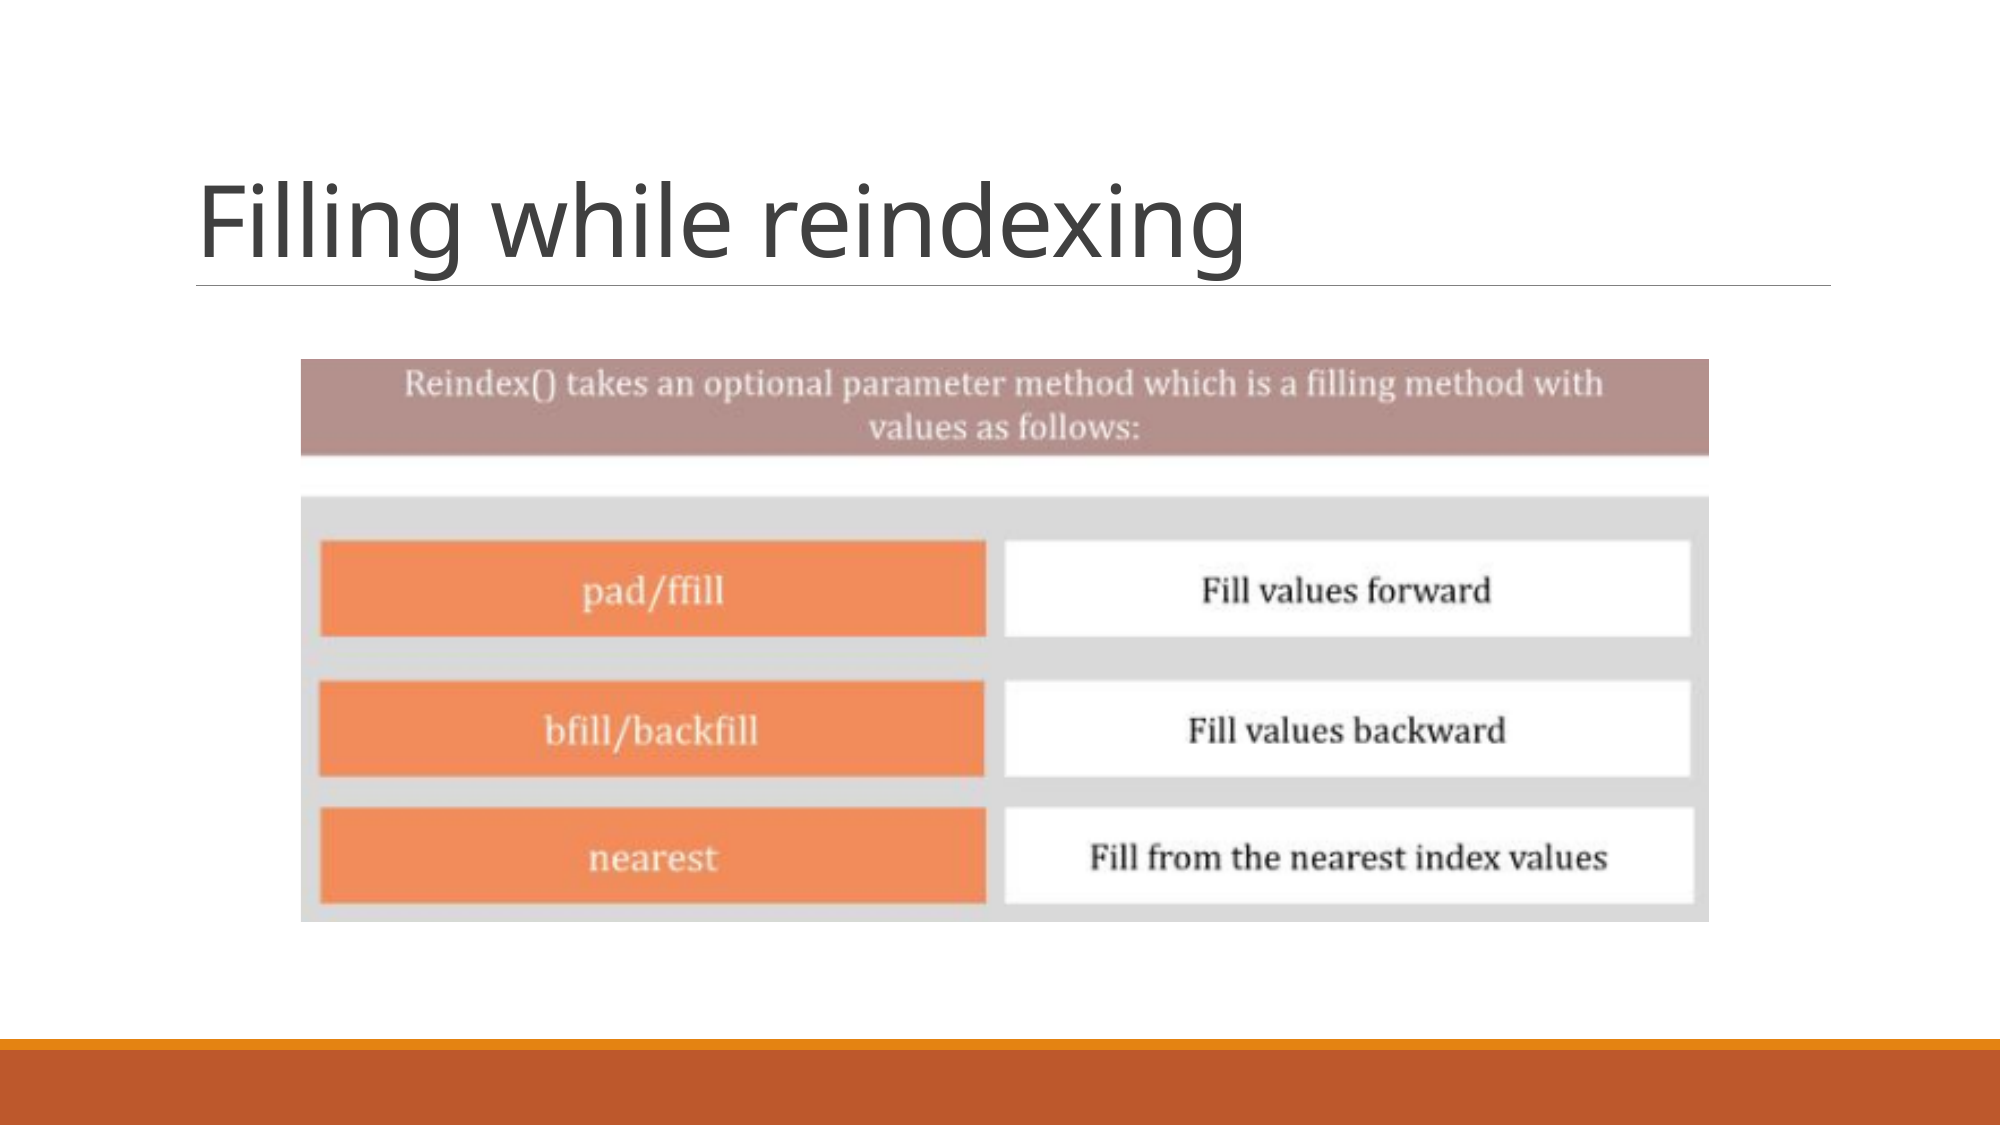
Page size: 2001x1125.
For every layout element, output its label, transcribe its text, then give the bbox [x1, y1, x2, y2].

picture [300, 358, 1710, 922]
title Filling while reindexing [180, 47, 1830, 285]
